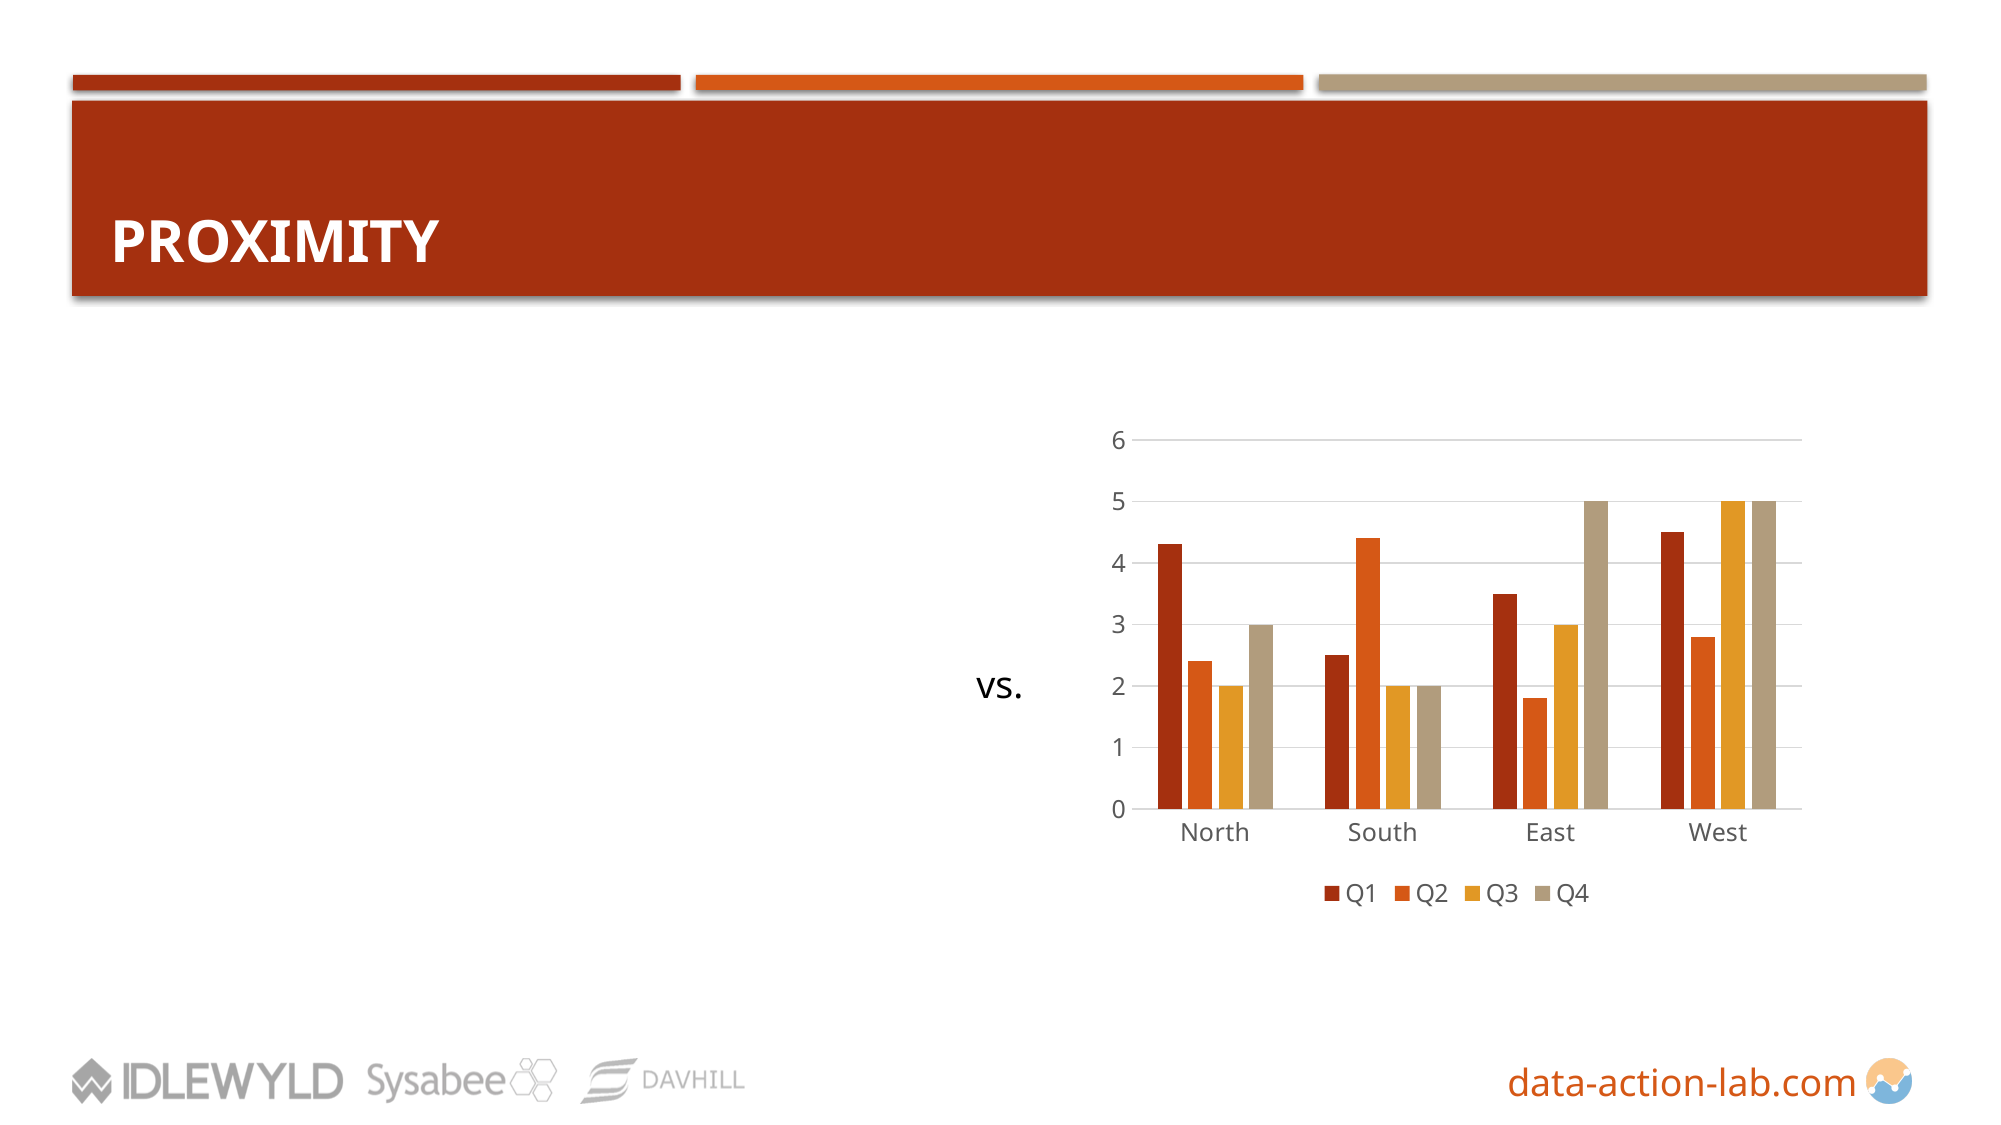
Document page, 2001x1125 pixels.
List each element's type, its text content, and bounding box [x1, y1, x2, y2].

picture [72, 1058, 745, 1104]
text_box vs. [961, 653, 1039, 714]
title Proximity [95, 115, 1905, 282]
chart [1096, 412, 1817, 918]
